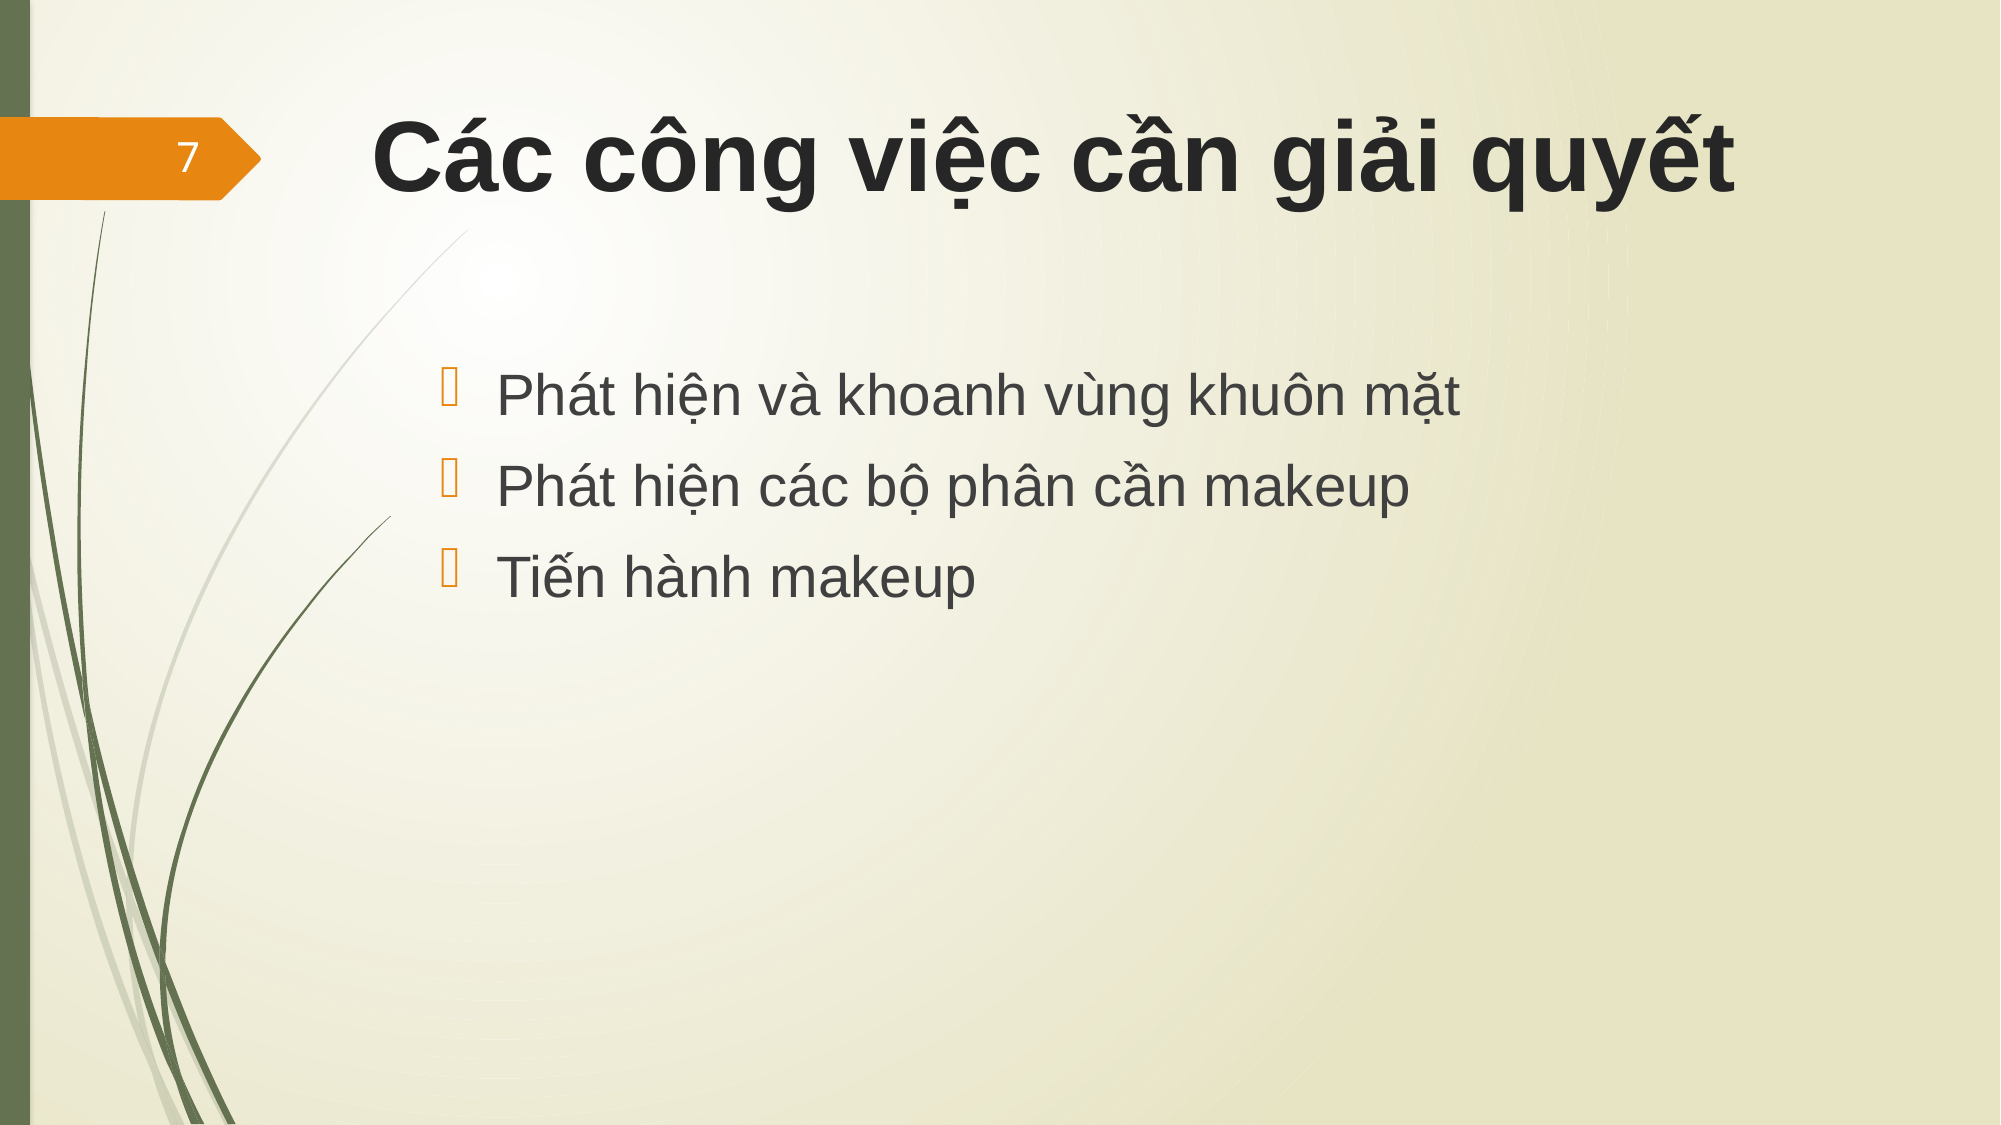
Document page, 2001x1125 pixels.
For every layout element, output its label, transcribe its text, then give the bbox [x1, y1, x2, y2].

title Các công việc cần giải quyết [356, 84, 1819, 227]
list Phát hiện và khoanh vùng khuôn mặt Phát hiện các bộ phân cần makeup Tiến hành makeup [424, 350, 1888, 970]
slide_number 7 [87, 129, 216, 190]
